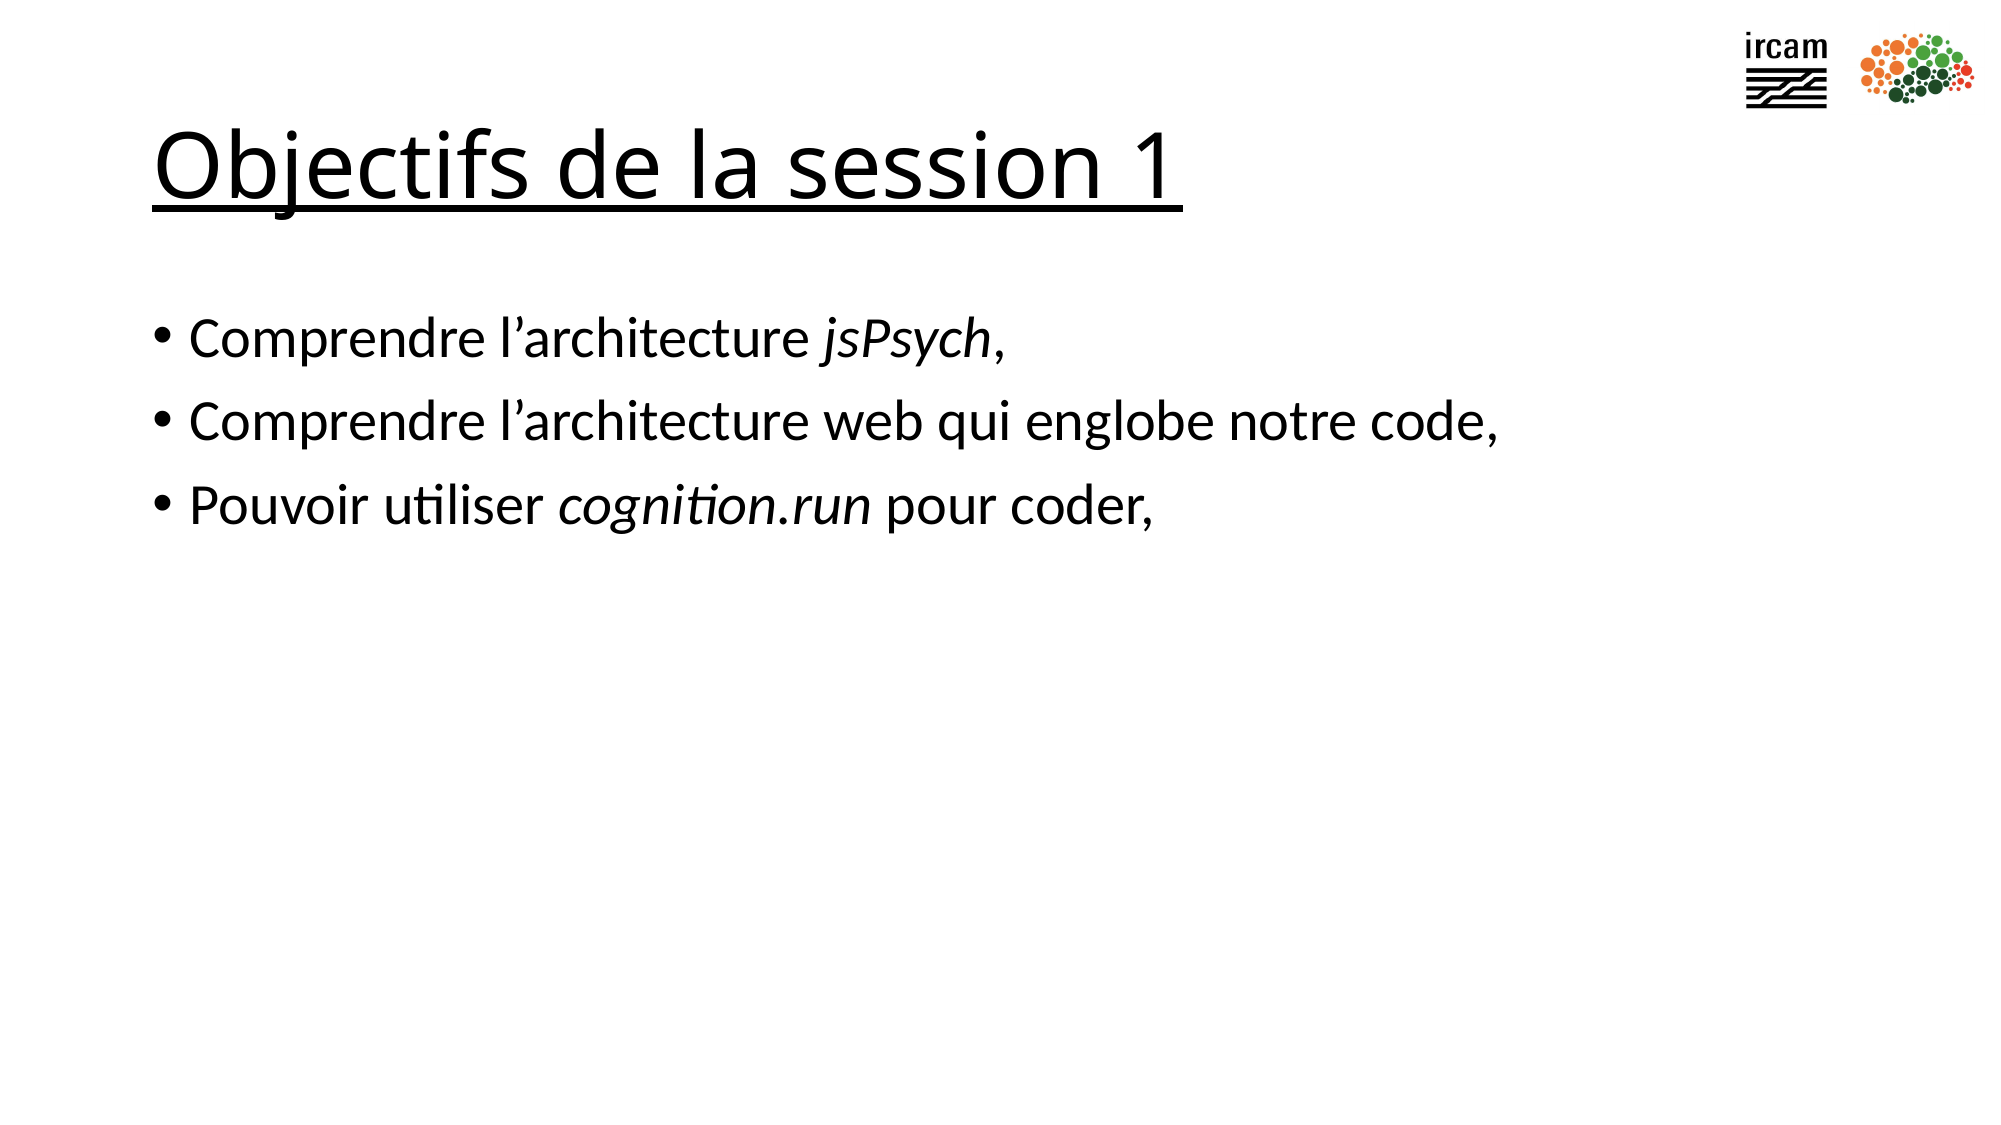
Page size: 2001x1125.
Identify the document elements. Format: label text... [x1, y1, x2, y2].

picture [1727, 5, 1985, 125]
title Objectifs de la session 1 [137, 59, 1863, 278]
list Comprendre l’architecture jsPsych, Comprendre l’architecture web qui englobe notre code, Pouvoir utiliser cognition.run pour coder, [137, 299, 1863, 1014]
